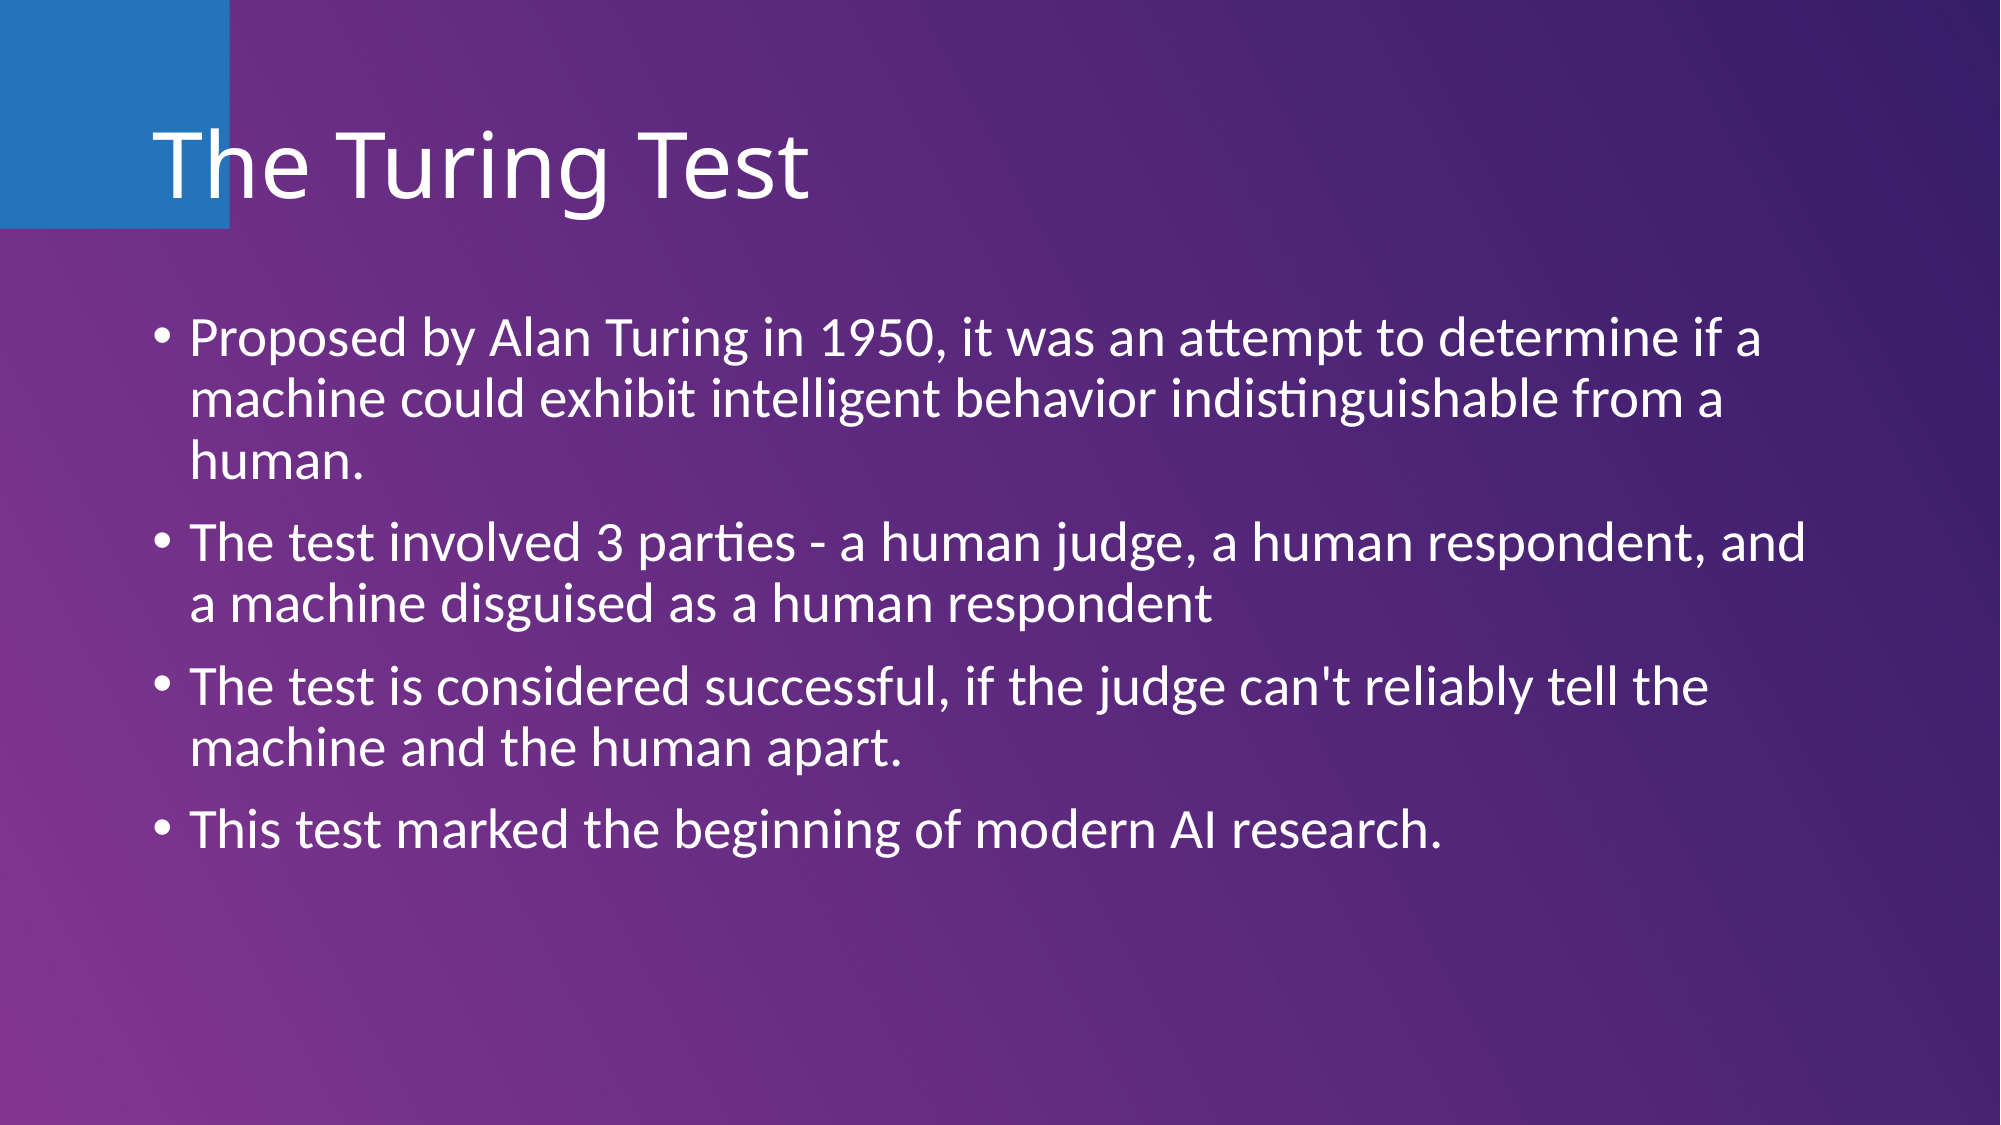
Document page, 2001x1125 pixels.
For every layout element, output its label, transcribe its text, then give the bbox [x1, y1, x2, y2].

list Proposed by Alan Turing in 1950, it was an attempt to determine if a machine could exhibit intelligent behavior indistinguishable from a human. The test involved 3 parties - a human judge, a human respondent, and a machine disguised as a human respondent The test is considered successful, if the judge can't reliably tell the machine and the human apart. This test marked the beginning of modern AI research. [137, 299, 1863, 1014]
picture [0, 0, 2000, 1125]
title The Turing Test [137, 59, 1863, 278]
